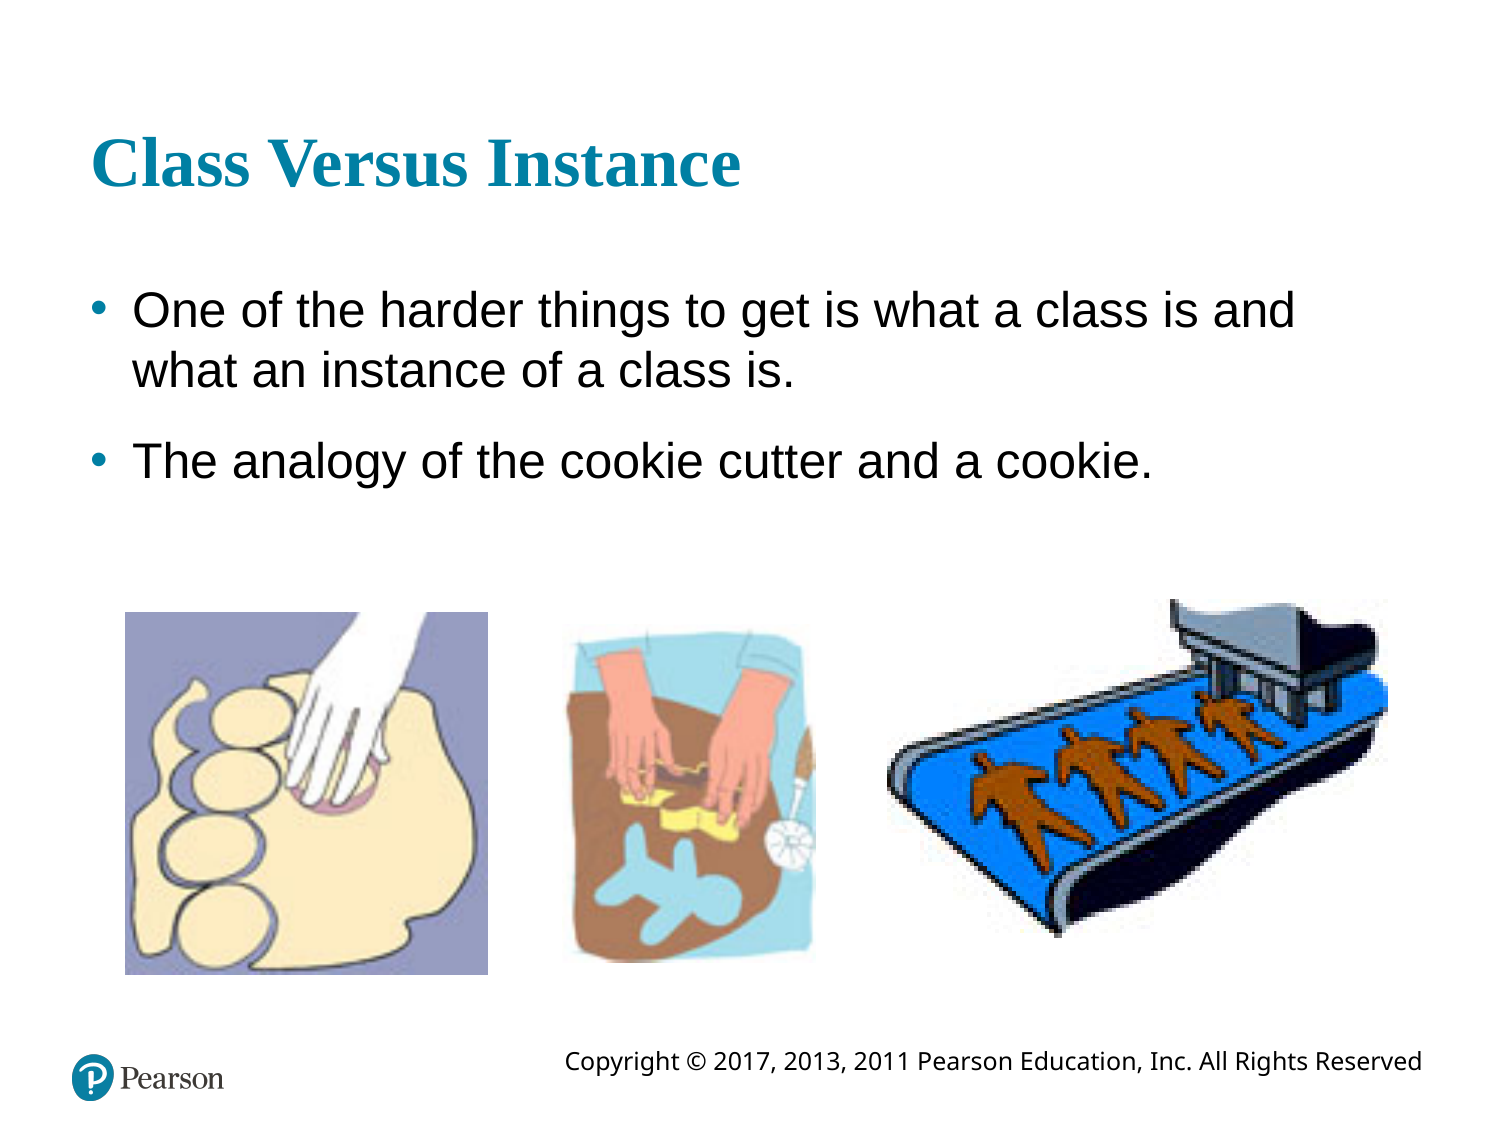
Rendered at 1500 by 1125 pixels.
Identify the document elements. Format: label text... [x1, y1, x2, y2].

picture [887, 599, 1388, 938]
picture [124, 612, 488, 976]
picture [98, 1054, 224, 1101]
picture [562, 624, 816, 963]
list One of the harder things to get is what a class is and what an instance of a class is. The analogy of the cookie cutter and a cookie. [75, 262, 1425, 535]
picture [80, 1063, 106, 1088]
picture [72, 1087, 83, 1101]
title Class Versus Instance [75, 35, 1425, 216]
picture [72, 1054, 88, 1070]
